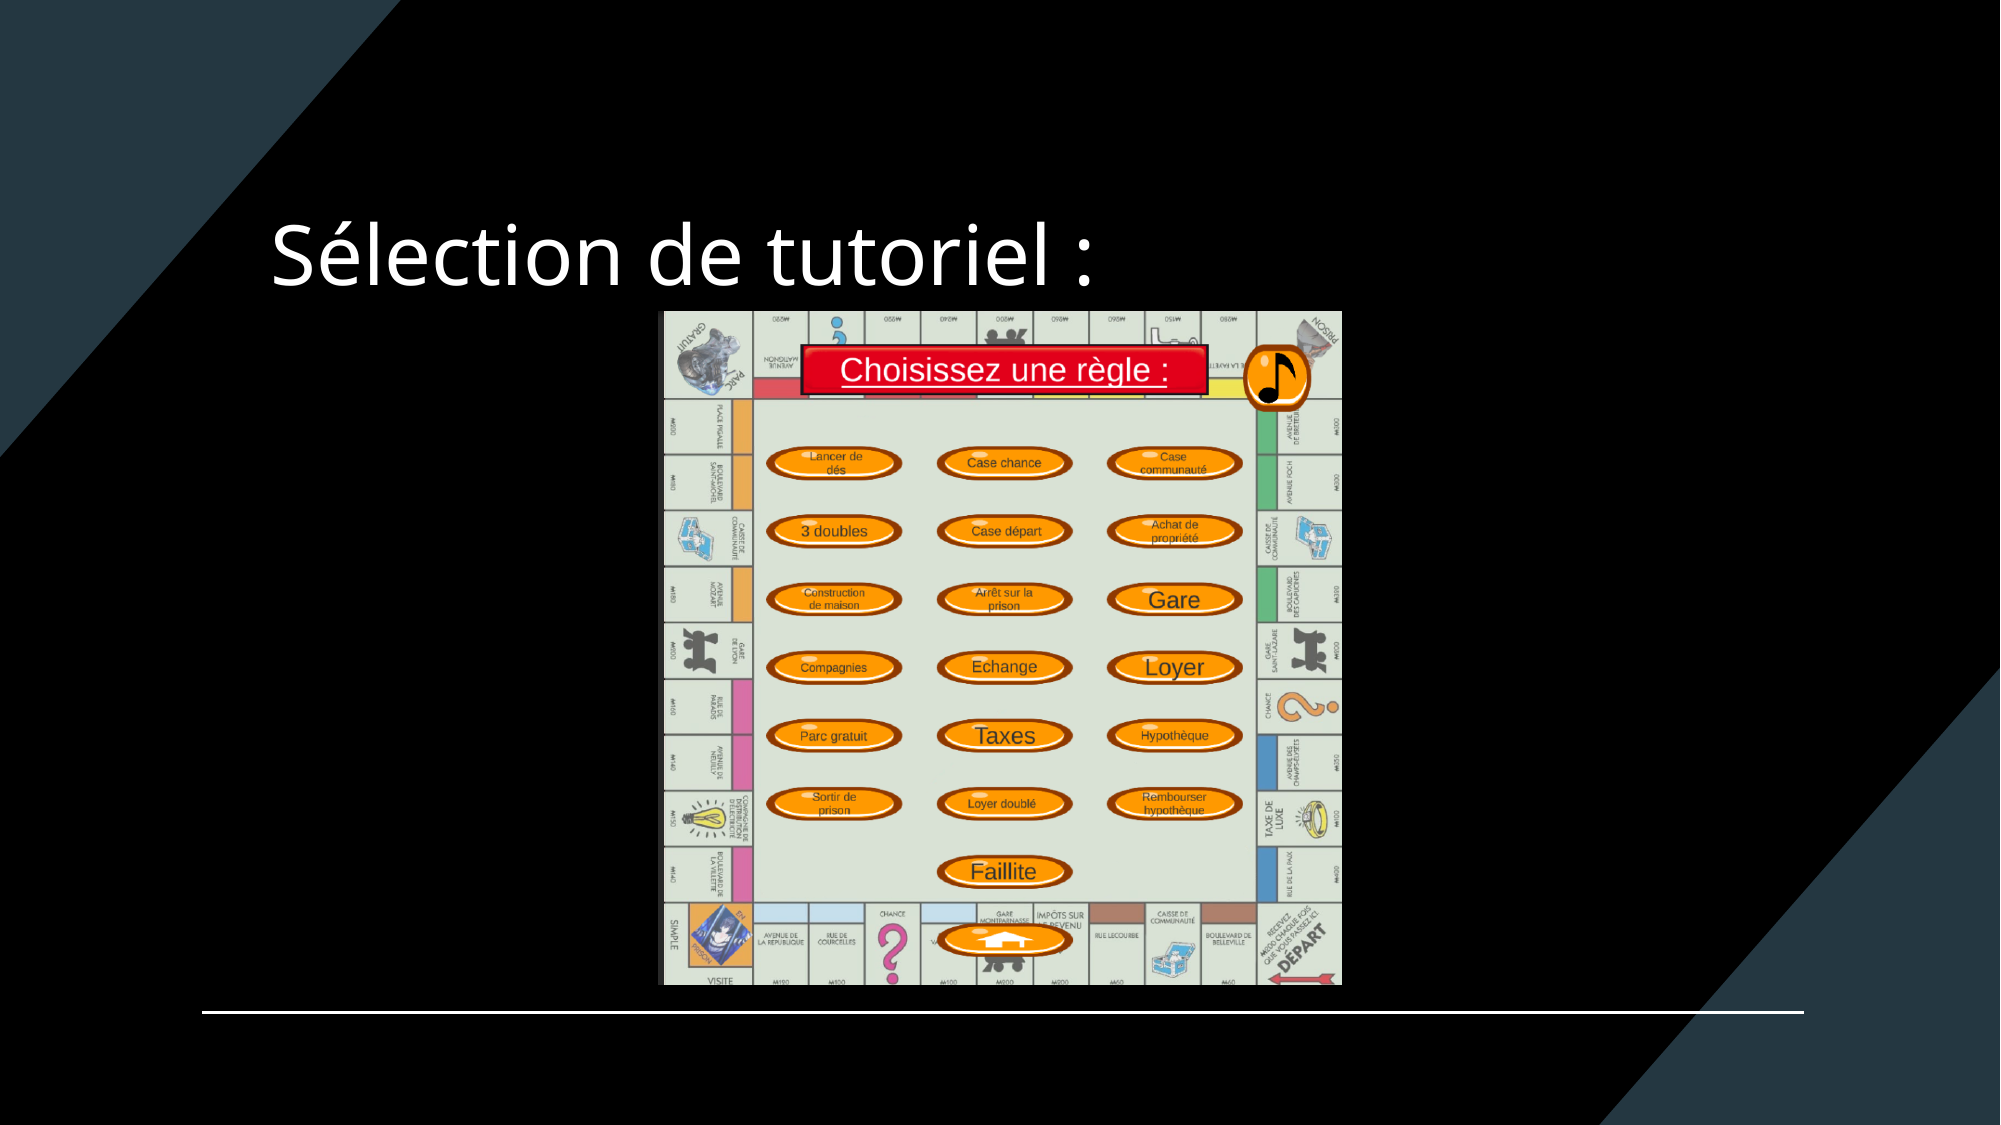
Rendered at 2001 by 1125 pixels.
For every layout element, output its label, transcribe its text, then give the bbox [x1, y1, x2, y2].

title Sélection de tutoriel : [255, 140, 1881, 364]
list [658, 311, 1342, 985]
